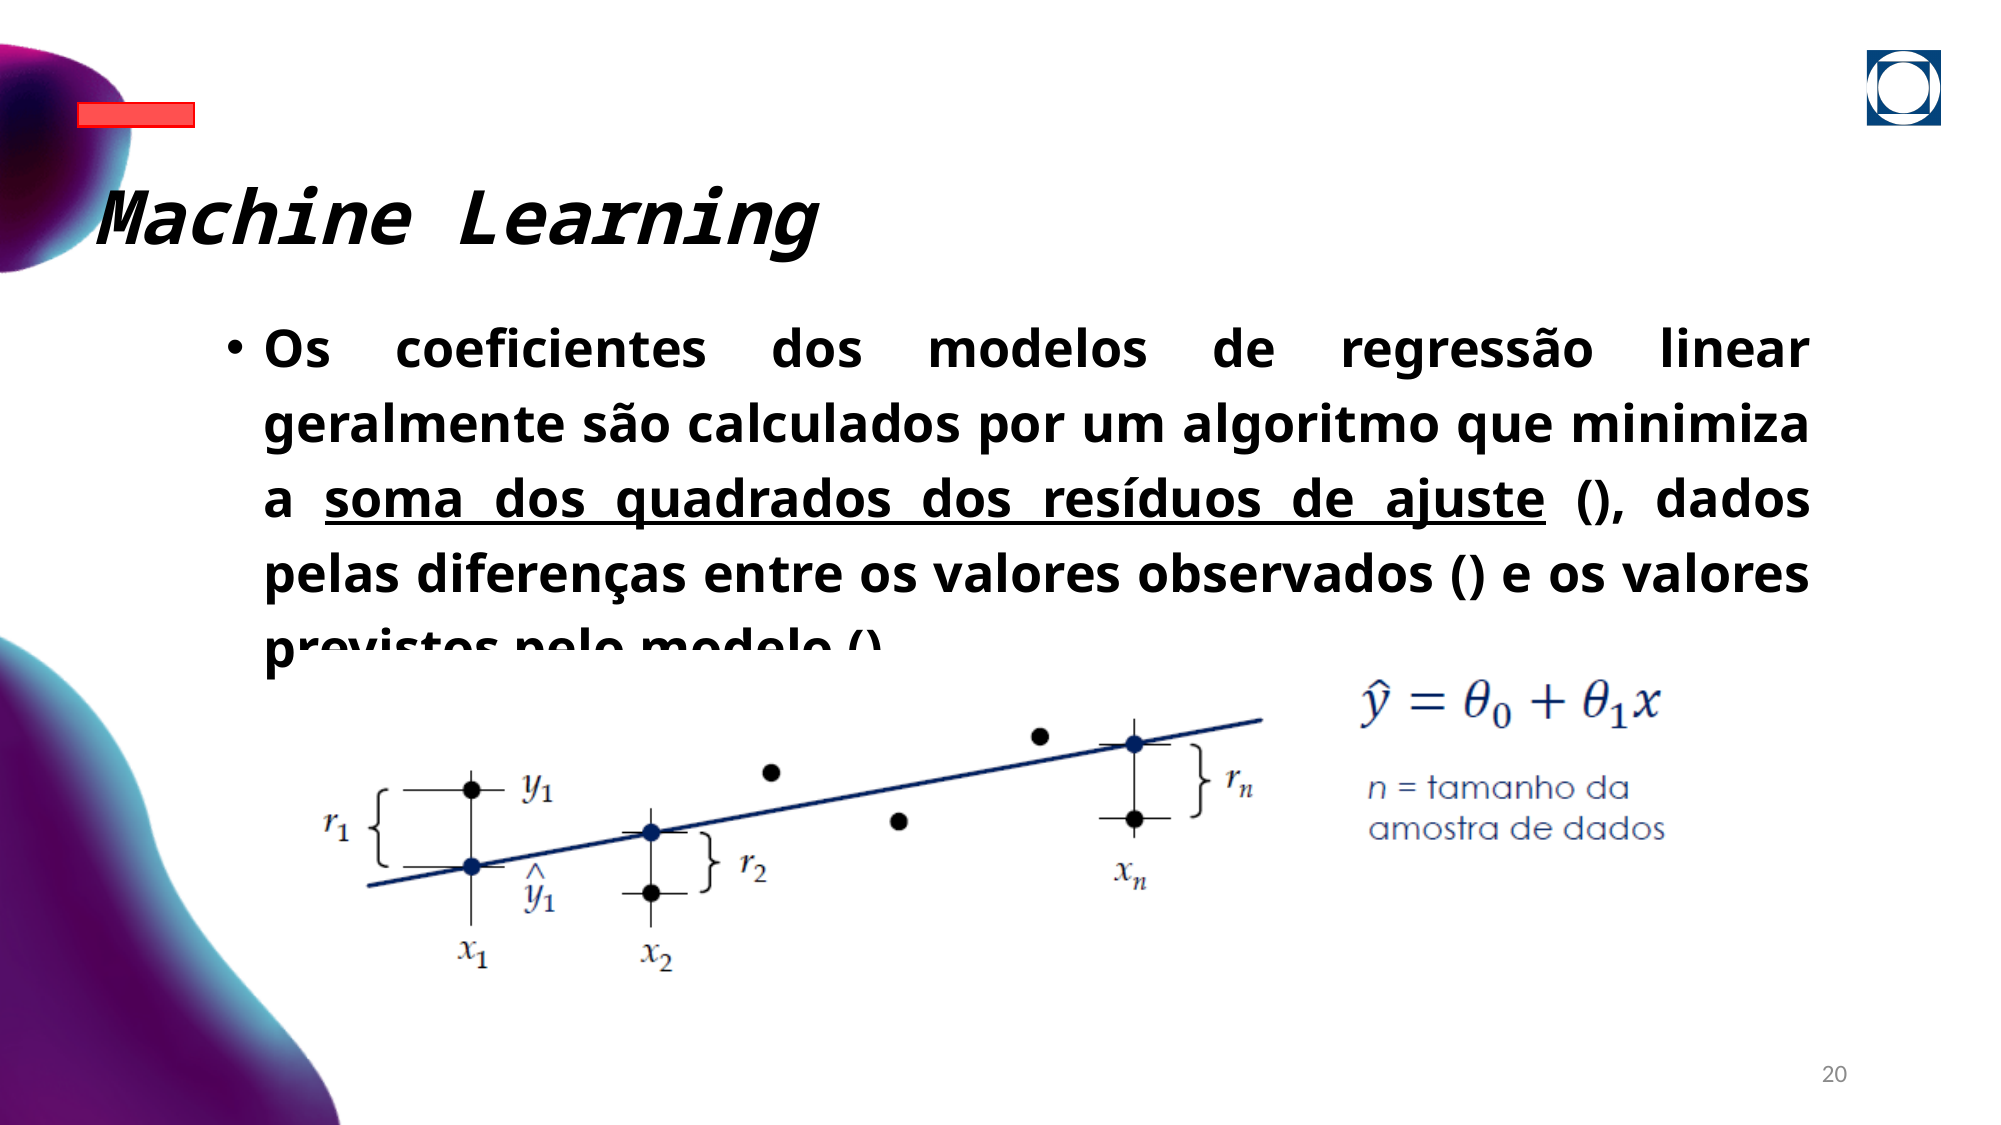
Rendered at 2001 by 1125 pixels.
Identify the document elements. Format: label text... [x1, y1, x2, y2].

title Machine Learning [347, 111, 1804, 329]
picture [0, 0, 1703, 1125]
picture [1866, 49, 1943, 127]
slide_number 20 [1412, 1042, 1863, 1103]
